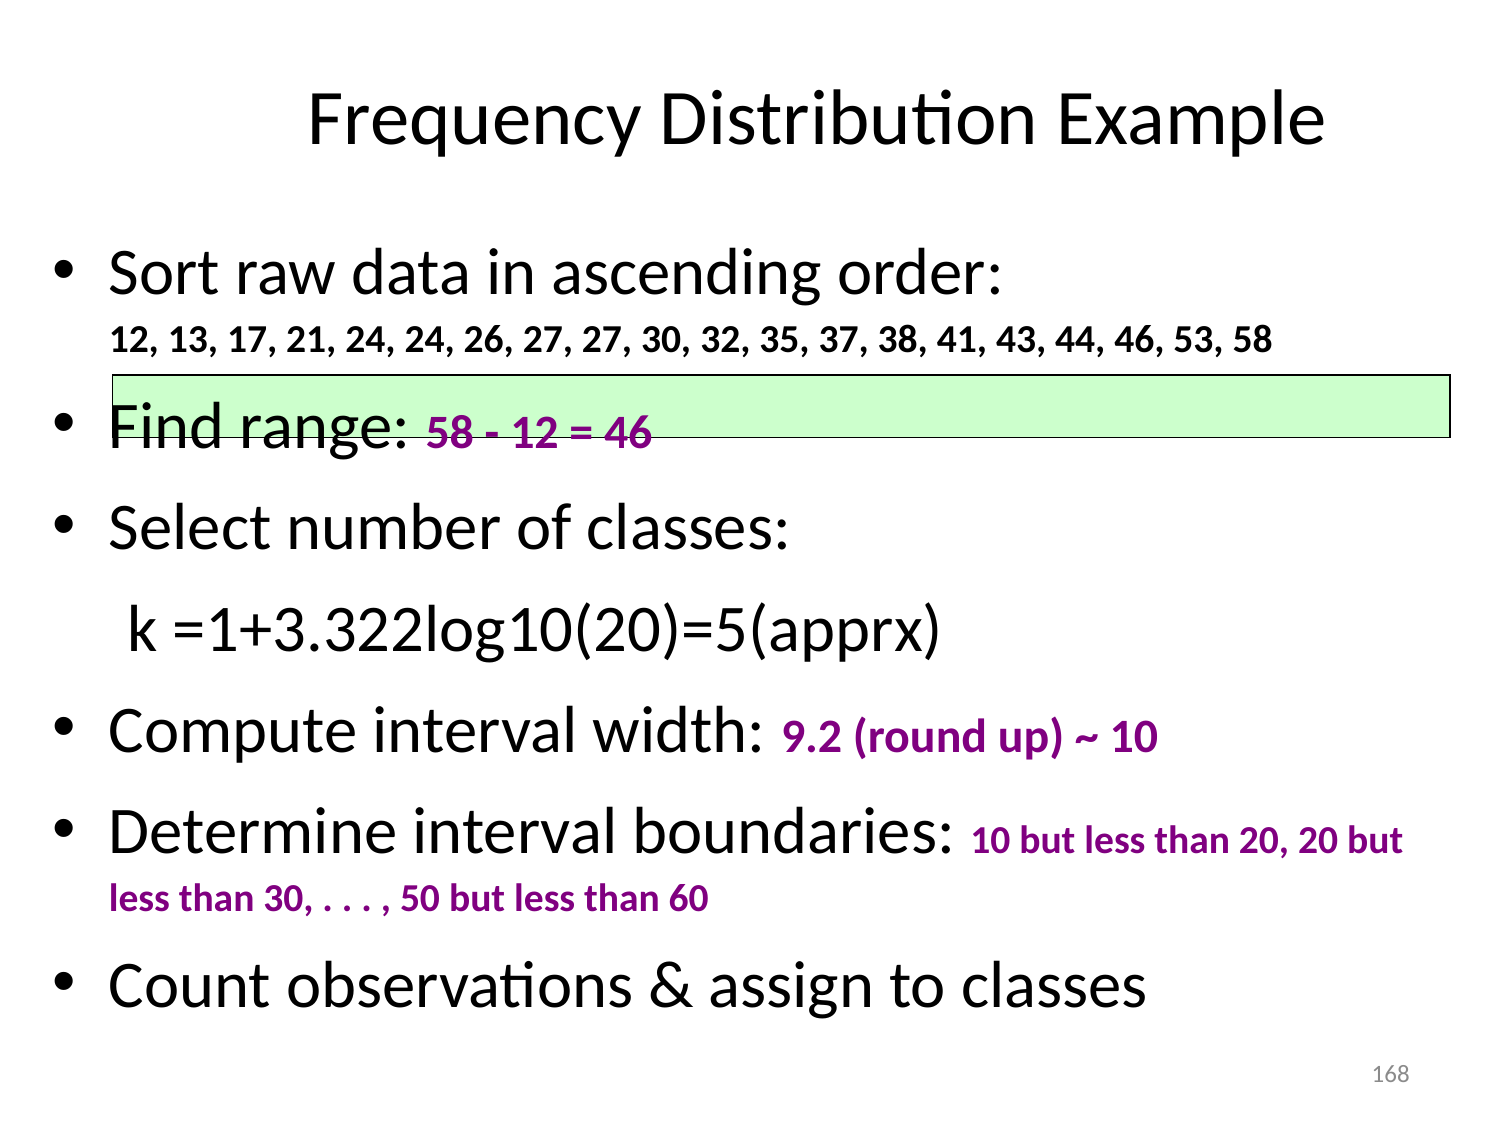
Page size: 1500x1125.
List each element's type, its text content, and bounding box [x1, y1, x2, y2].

list Sort raw data in ascending order: 12, 13, 17, 21, 24, 24, 26, 27, 27, 30, 32, 35, 37, 38, 41, 43, 44, 46, 53, 58 Find range: 58 - 12 = 46 Select number of classes: k =1+3.322log10(20)=5(apprx) Compute interval width: 9.2 (round up) ~ 10 Determine interval boundaries: 10 but less than 20, 20 but less than 30, . . . , 50 but less than 60 Count observations & assign to classes [37, 212, 1475, 1038]
slide_number 168 [1074, 1042, 1425, 1103]
title Frequency Distribution Example [212, 37, 1424, 200]
